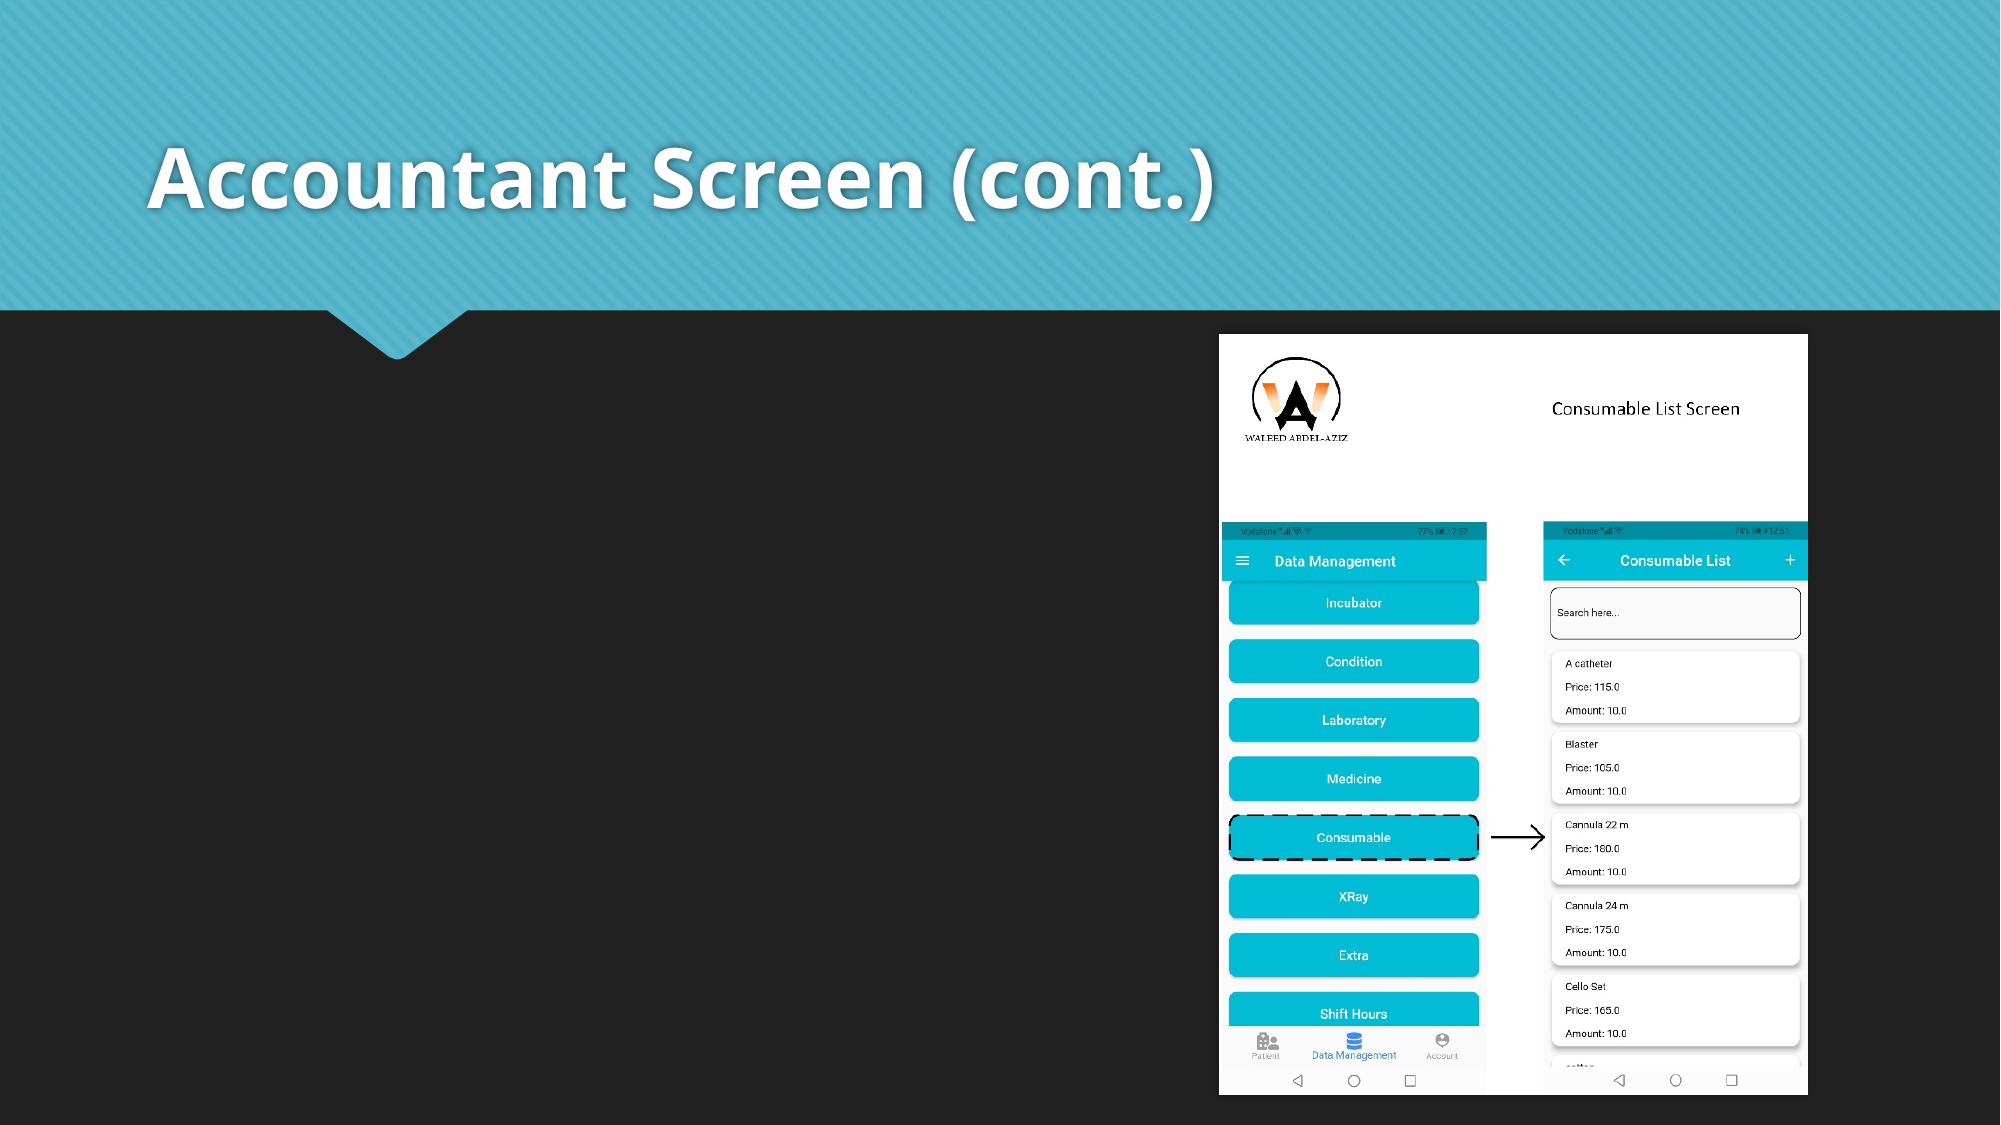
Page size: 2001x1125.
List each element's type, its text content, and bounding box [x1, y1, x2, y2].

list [1219, 333, 1808, 1095]
title Accountant Screen (cont.) [132, 73, 1868, 233]
